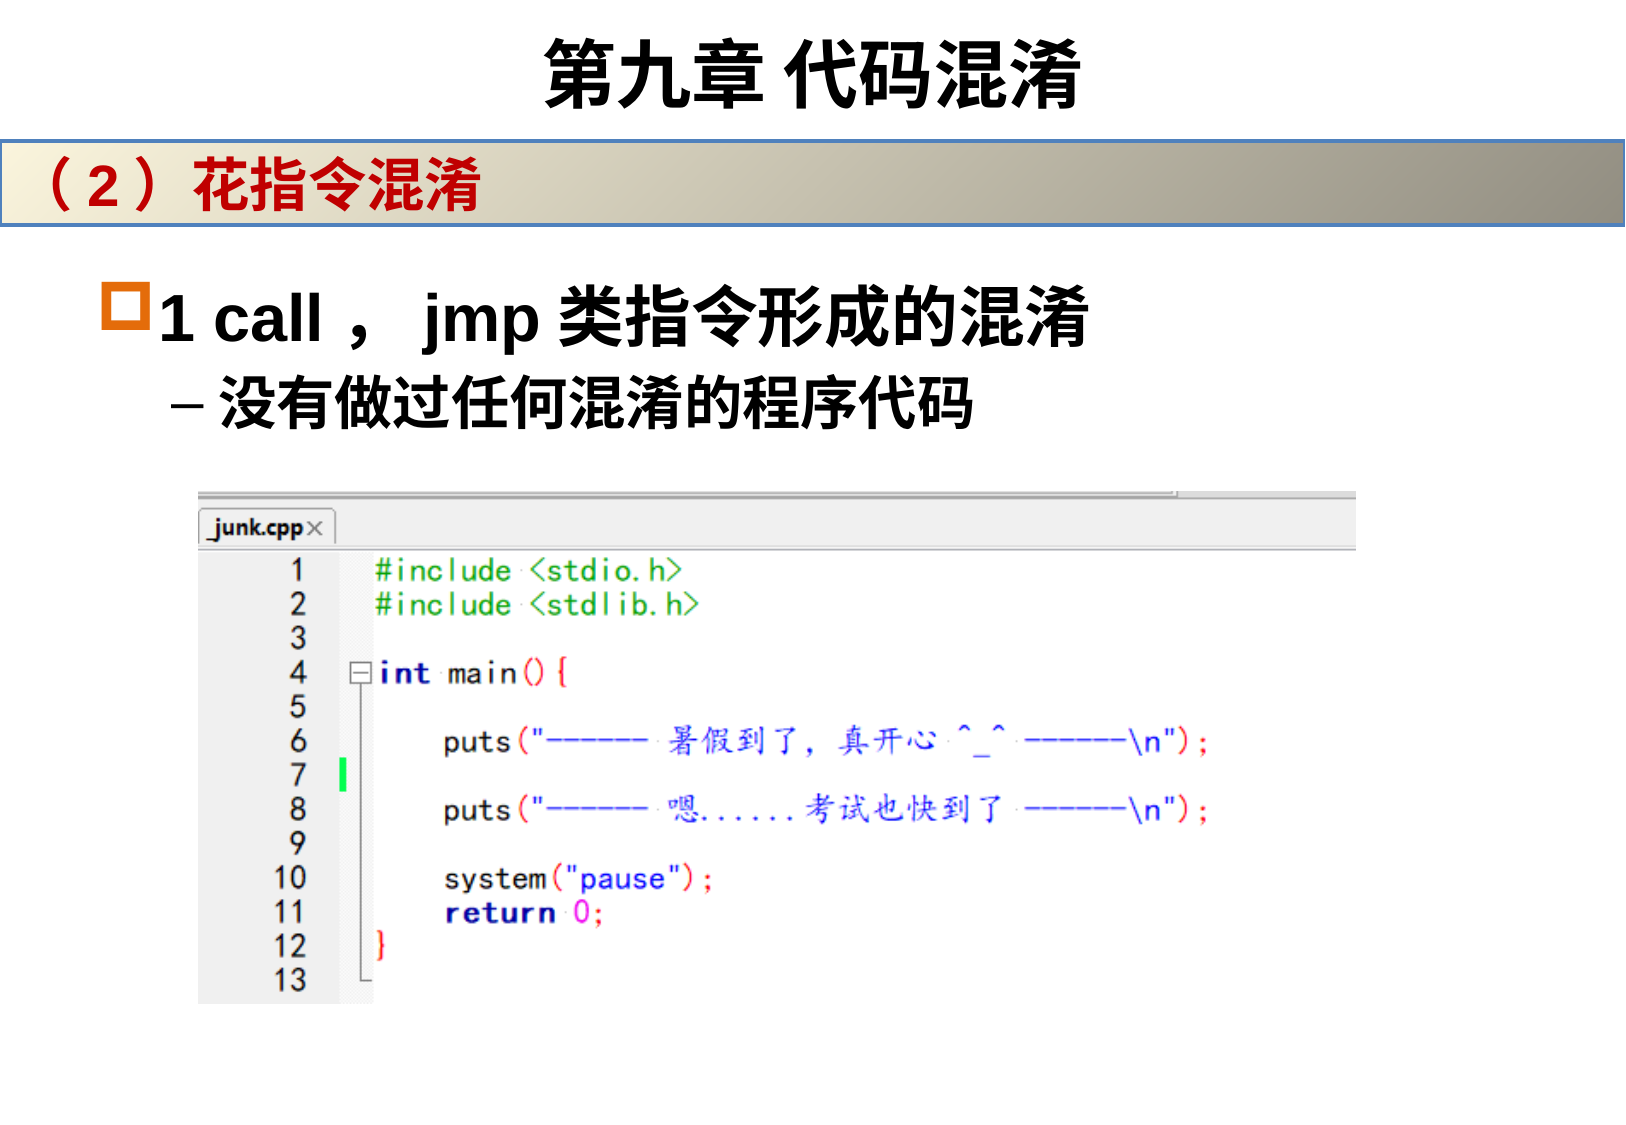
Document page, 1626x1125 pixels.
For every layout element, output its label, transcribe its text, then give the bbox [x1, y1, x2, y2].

picture [197, 491, 1356, 1005]
text_box （2）花指令混淆 [0, 139, 1625, 227]
title 第九章 代码混淆 [81, 19, 1544, 126]
list 1 call，jmp类指令形成的混淆 没有做过任何混淆的程序代码 [81, 267, 1544, 882]
